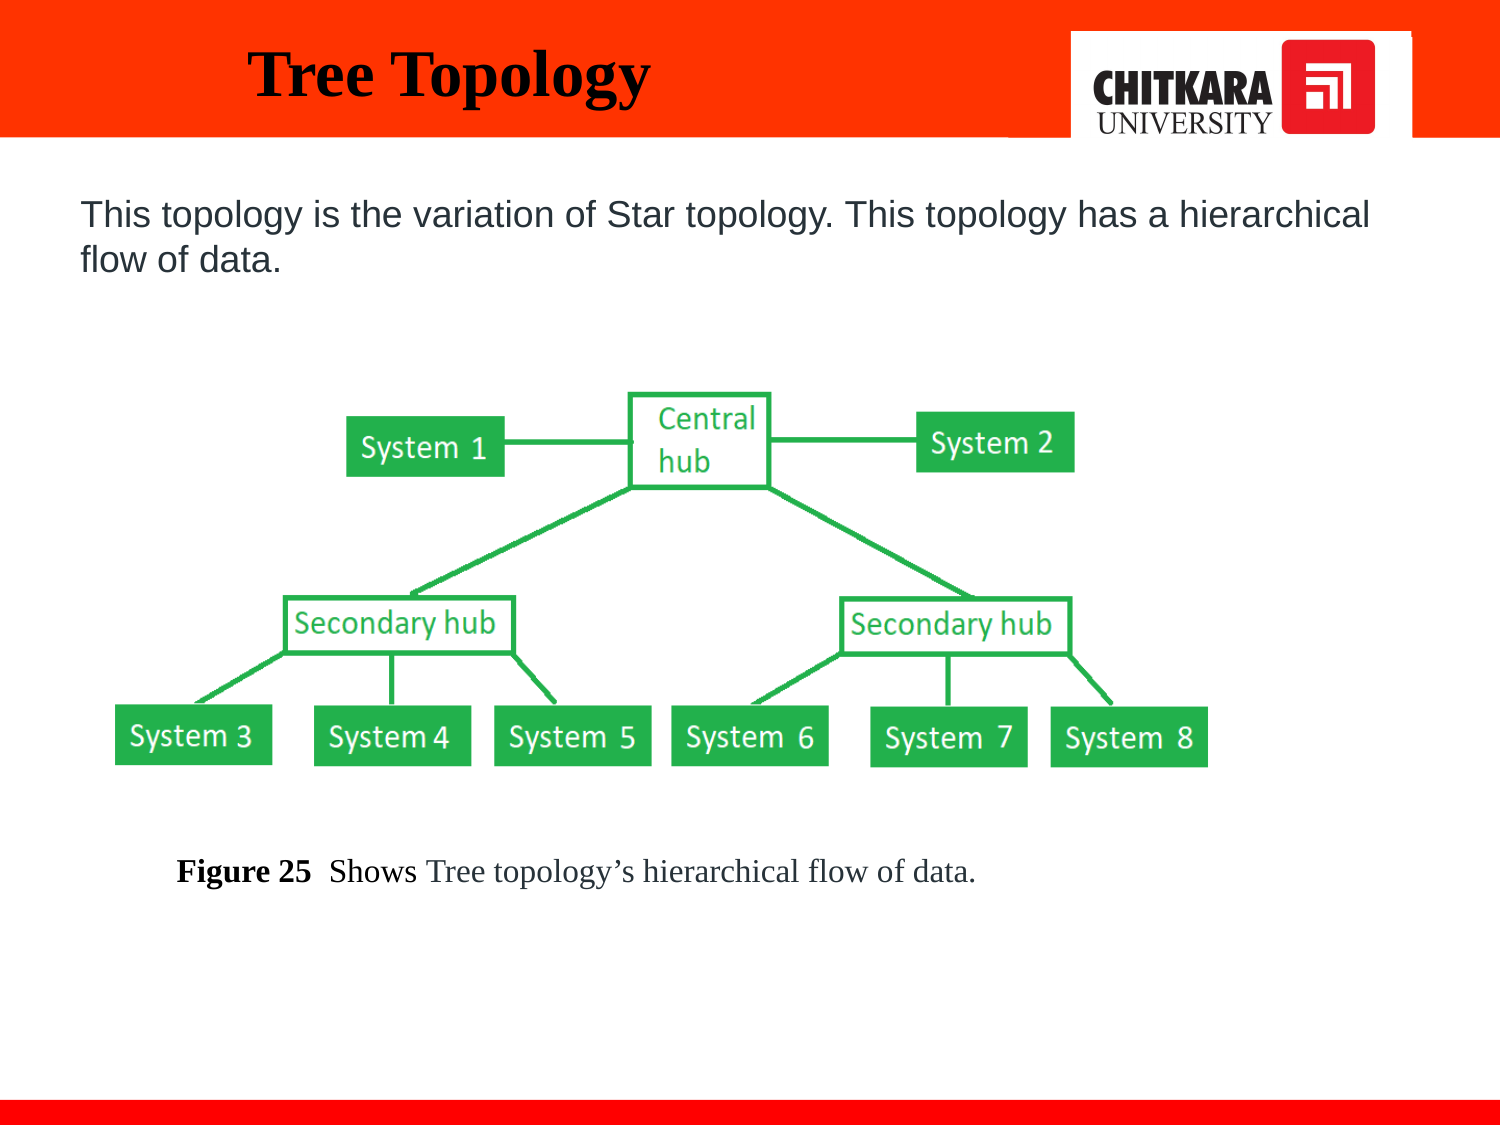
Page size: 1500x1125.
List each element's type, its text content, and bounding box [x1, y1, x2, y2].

picture [64, 330, 1482, 943]
picture [1074, 37, 1390, 138]
title Tree Topology [0, 0, 900, 150]
text_box This topology is the variation of Star topology. This topology has a hierarchical flow of data. [65, 182, 1433, 288]
